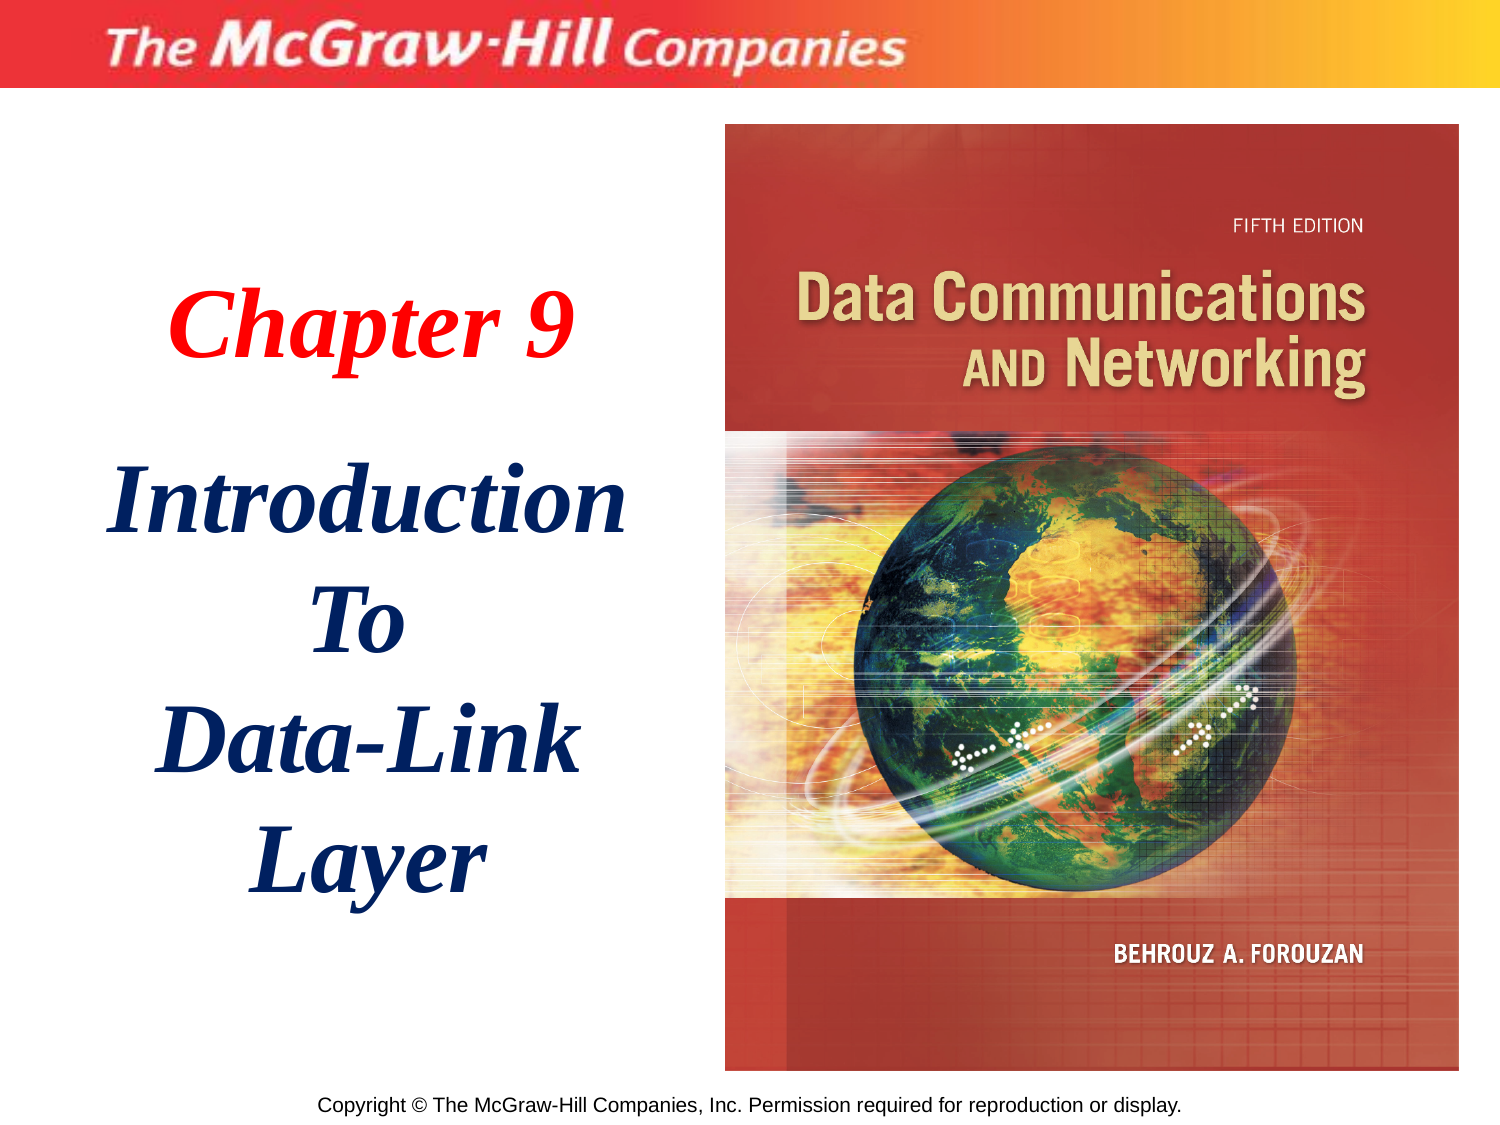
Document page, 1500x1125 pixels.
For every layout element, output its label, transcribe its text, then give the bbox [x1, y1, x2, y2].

text_box Chapter 9 [30, 249, 713, 385]
text_box Copyright © The McGraw-Hill Companies, Inc. Permission required for reproduction or display. [0, 1083, 1500, 1125]
picture [724, 124, 1459, 1071]
text_box Introduction To Data-Link Layer [62, 424, 675, 920]
picture [0, 0, 1500, 88]
